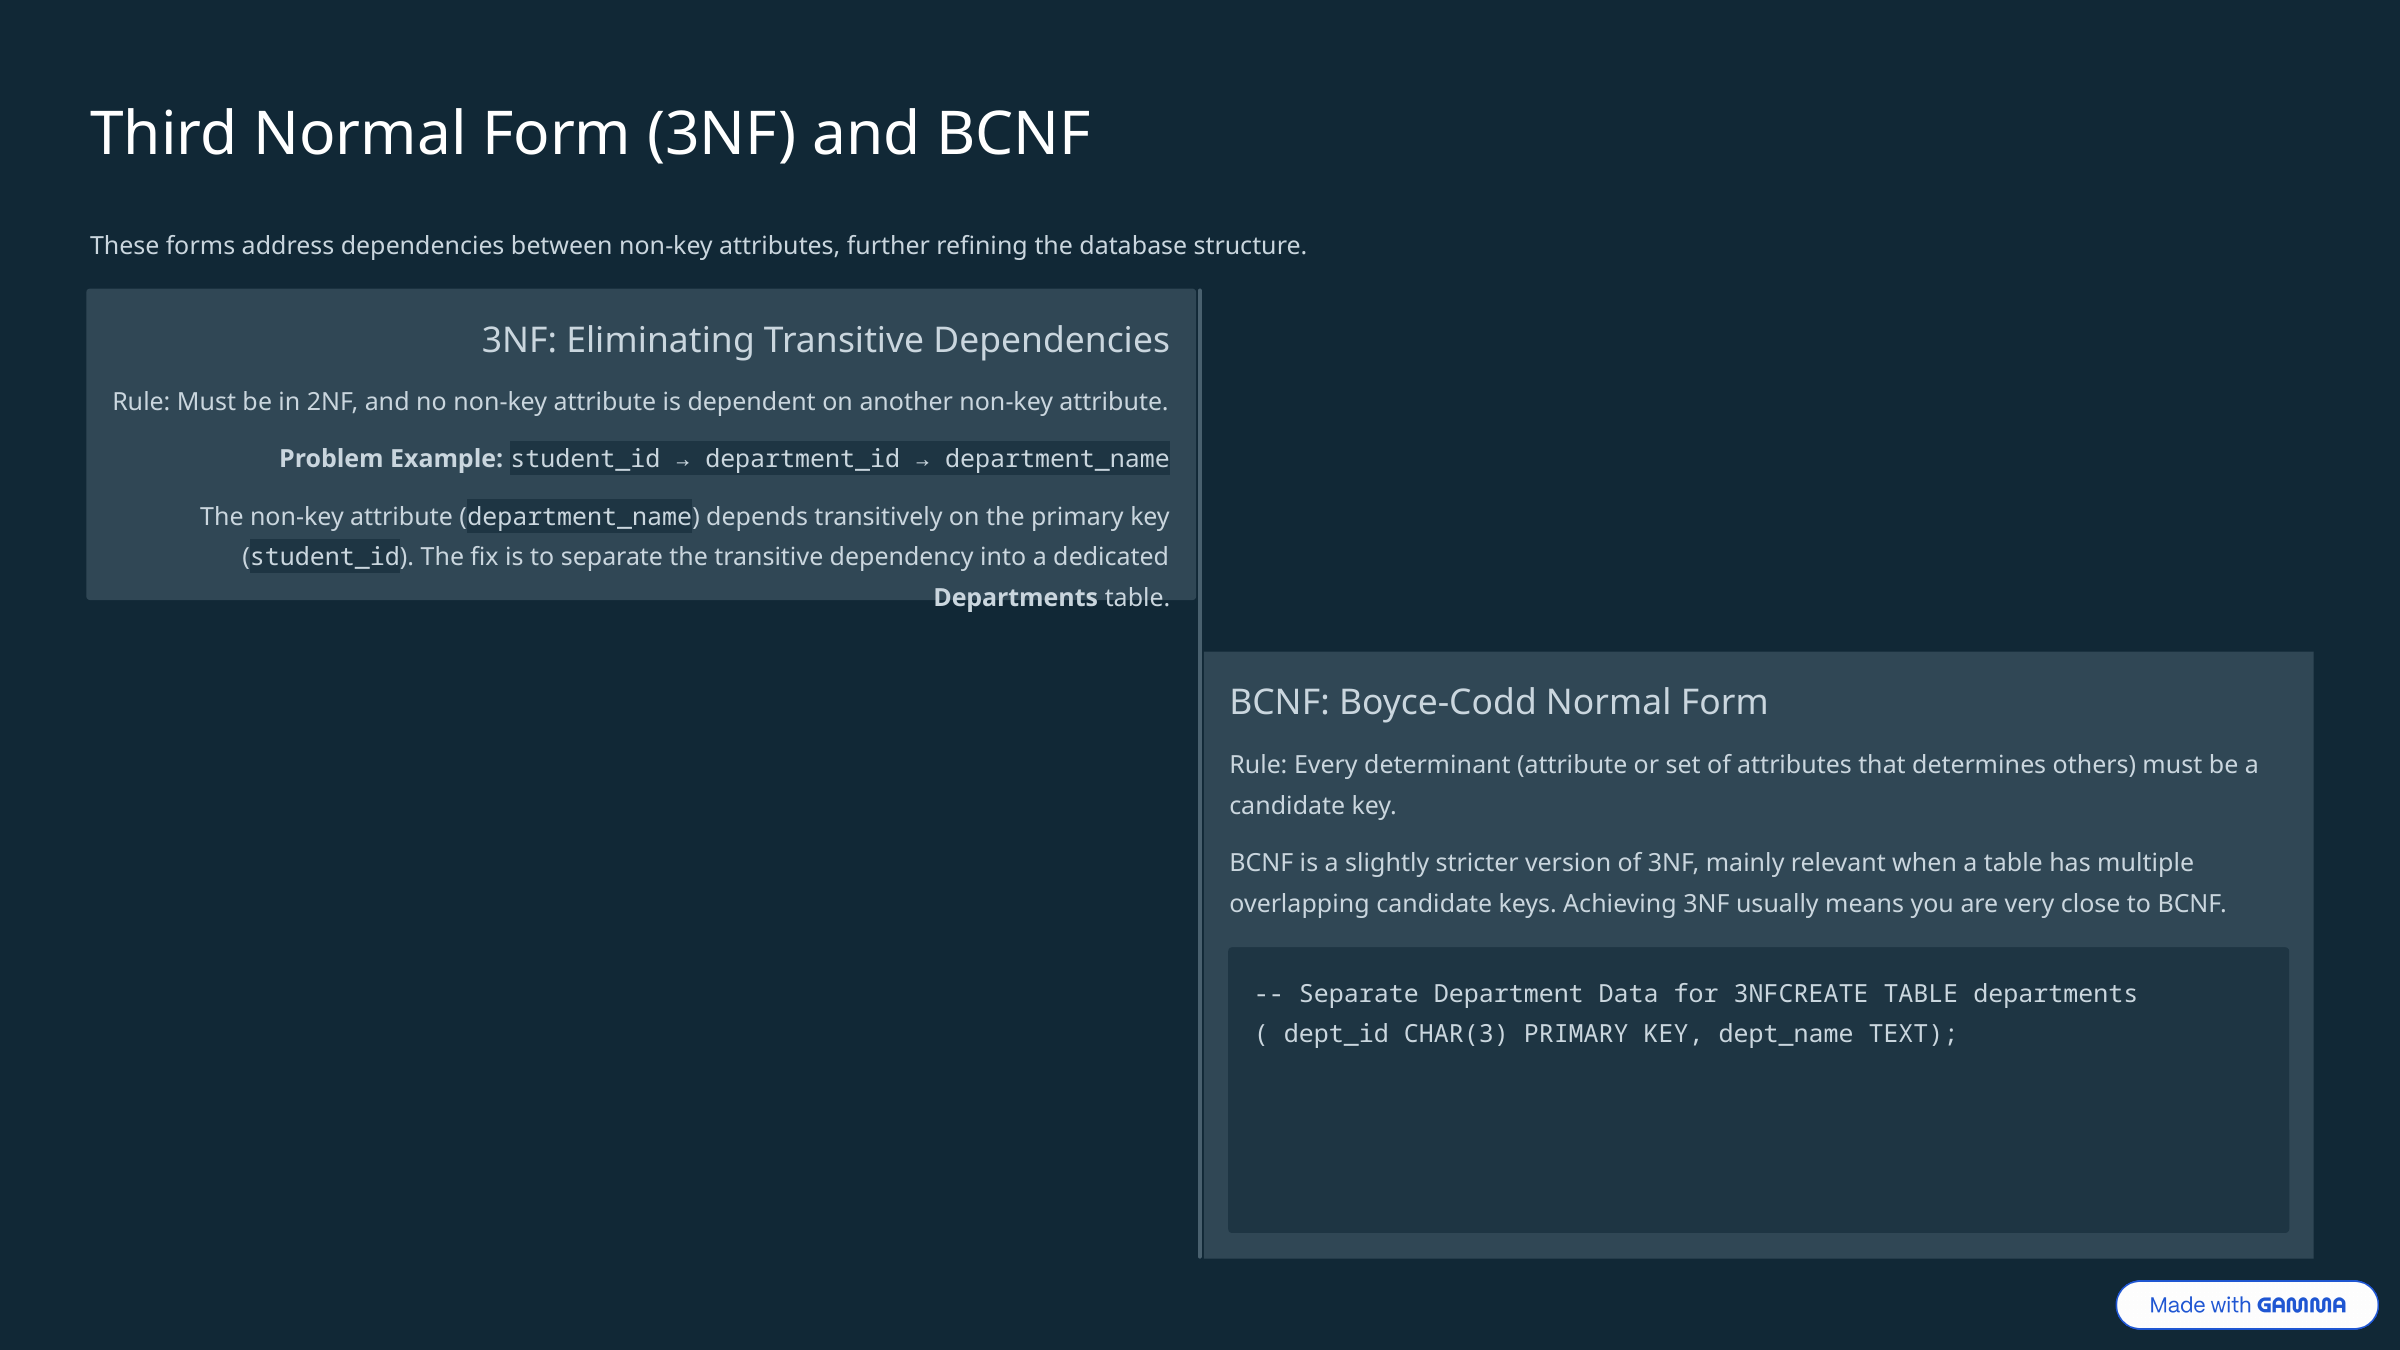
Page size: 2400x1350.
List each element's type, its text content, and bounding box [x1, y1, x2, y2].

text_box [86, 288, 1197, 601]
text_box Problem Example: student_id → department_id → department_name [111, 431, 1171, 475]
text_box These forms address dependencies between non-key attributes, further refining the database structure. [90, 218, 2310, 260]
text_box [1228, 947, 2290, 1233]
text_box Rule: Every determinant (attribute or set of attributes that determines others) must be a candidate key. [1229, 738, 2288, 821]
text_box Rule: Must be in 2NF, and no non-key attribute is dependent on another non-key attribute. [111, 375, 1171, 417]
text_box BCNF: Boyce-Codd Normal Form [1229, 677, 1934, 723]
text_box 3NF: Eliminating Transitive Dependencies [282, 314, 1171, 360]
text_box BCNF is a slightly stricter version of 3NF, mainly relevant when a table has multiple overlapping candidate keys. Achieving 3NF usually means you are very close to BCNF. [1229, 835, 2288, 919]
picture [2106, 1271, 2389, 1339]
text_box [1203, 651, 2314, 1259]
text_box Third Normal Form (3NF) and BCNF [90, 91, 1352, 167]
text_box [1198, 288, 1202, 1259]
text_box The non-key attribute (department_name) depends transitively on the primary key (student_id). The fix is to separate the transitive dependency into a dedicated Departments table. [111, 489, 1171, 575]
text_box -- Separate Department Data for 3NFCREATE TABLE departments ( dept_id CHAR(3) PRIMARY KEY, dept_name TEXT); [1253, 966, 2264, 1214]
